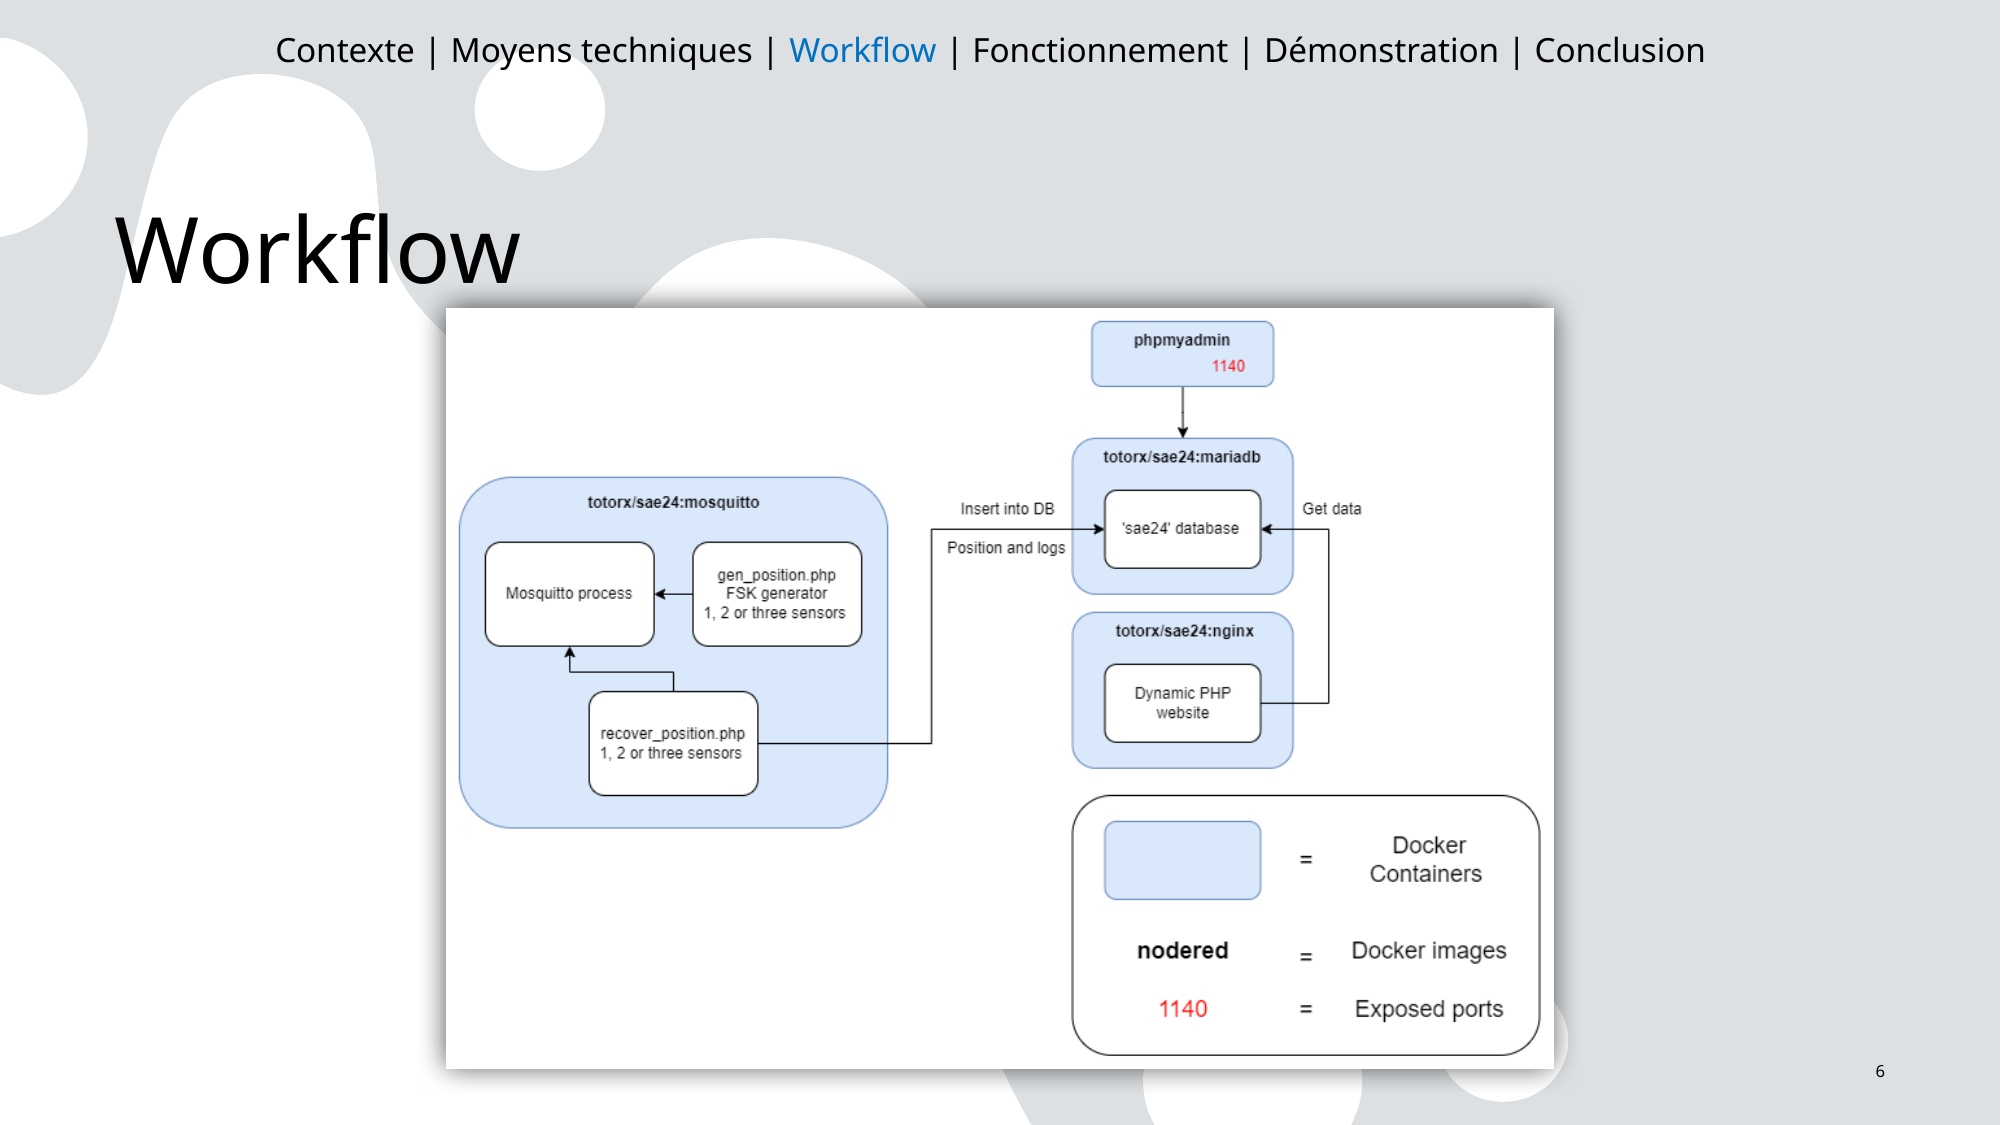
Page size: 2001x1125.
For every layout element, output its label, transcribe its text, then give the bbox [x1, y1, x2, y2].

slide_number 6 [1662, 1042, 1900, 1103]
text_box Contexte | Moyens techniques | Workflow | Fonctionnement | Démonstration | Conclusion [167, 22, 1833, 77]
title Workflow [99, 91, 1900, 309]
picture [446, 308, 1554, 1069]
